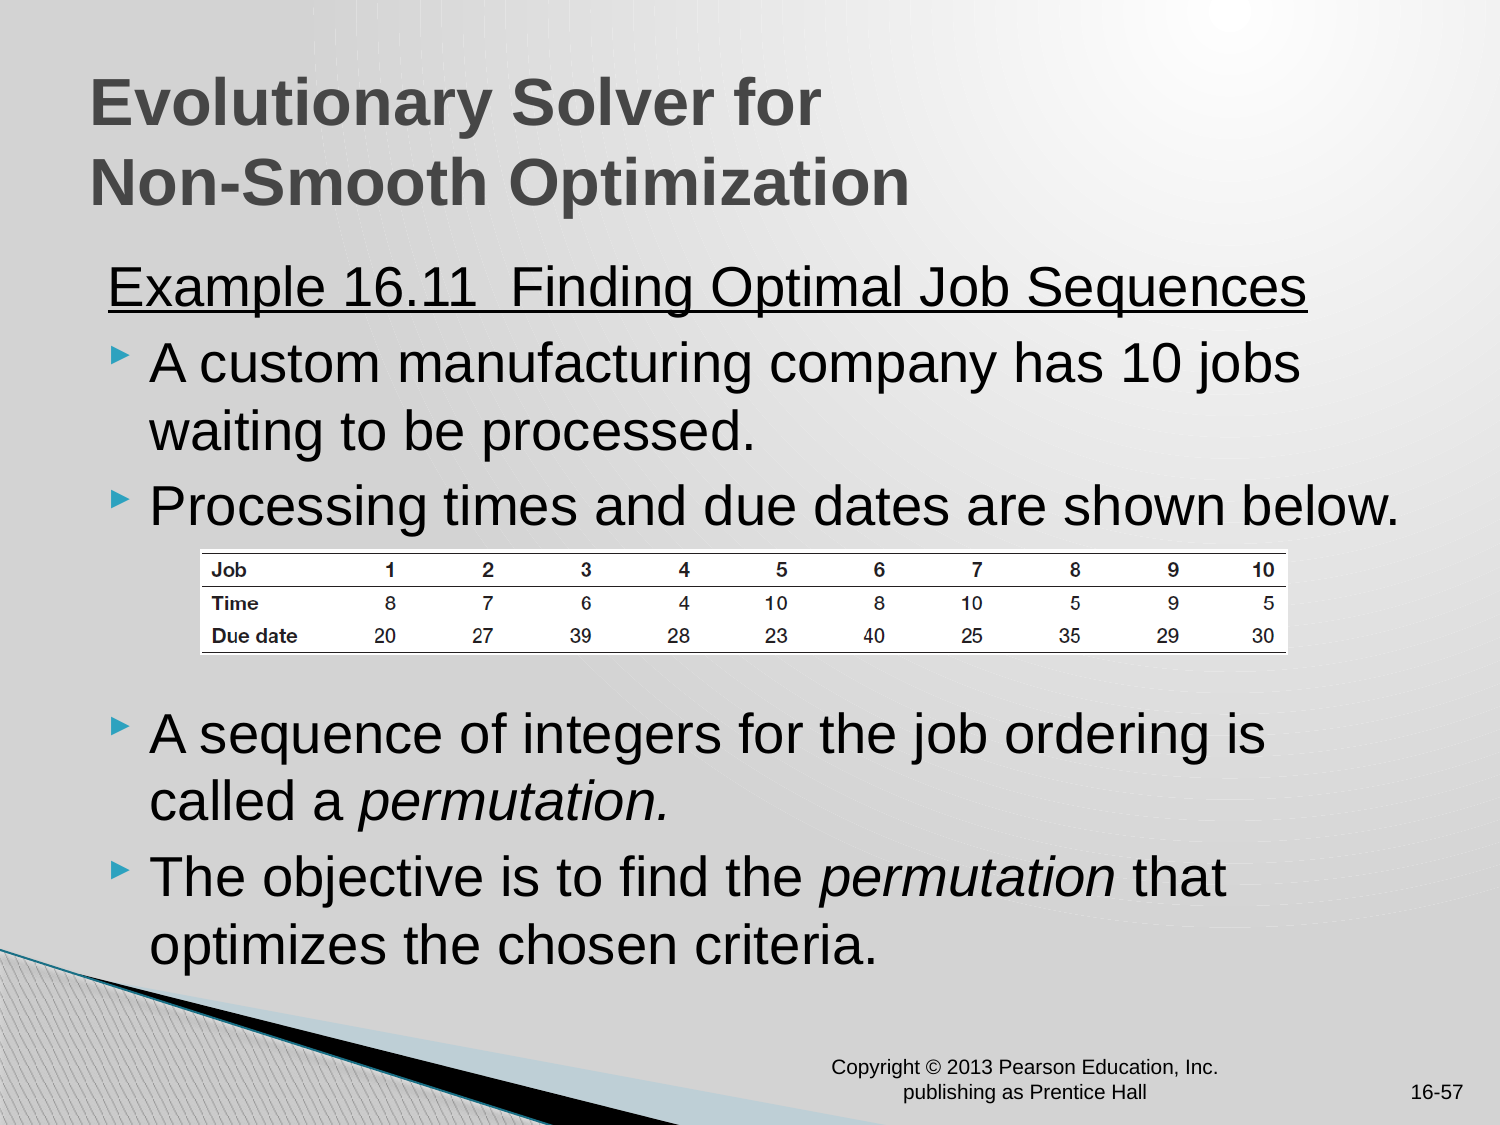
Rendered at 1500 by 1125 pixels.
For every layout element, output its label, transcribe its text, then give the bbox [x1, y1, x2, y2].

picture [199, 549, 1288, 656]
slide_number 16-57 [1362, 1051, 1479, 1112]
footer Copyright © 2013 Pearson Education, Inc. publishing as Prentice Hall [812, 1051, 1238, 1112]
title Evolutionary Solver for Non-Smooth Optimization [75, 45, 1425, 233]
list Example 16.11 Finding Optimal Job Sequences A custom manufacturing company has 10 jobs waiting to be processed. Processing times and due dates are shown below. A sequence of integers for the job ordering is called a permutation. The objective is to find the permutation that optimizes the chosen criteria. [74, 242, 1426, 986]
